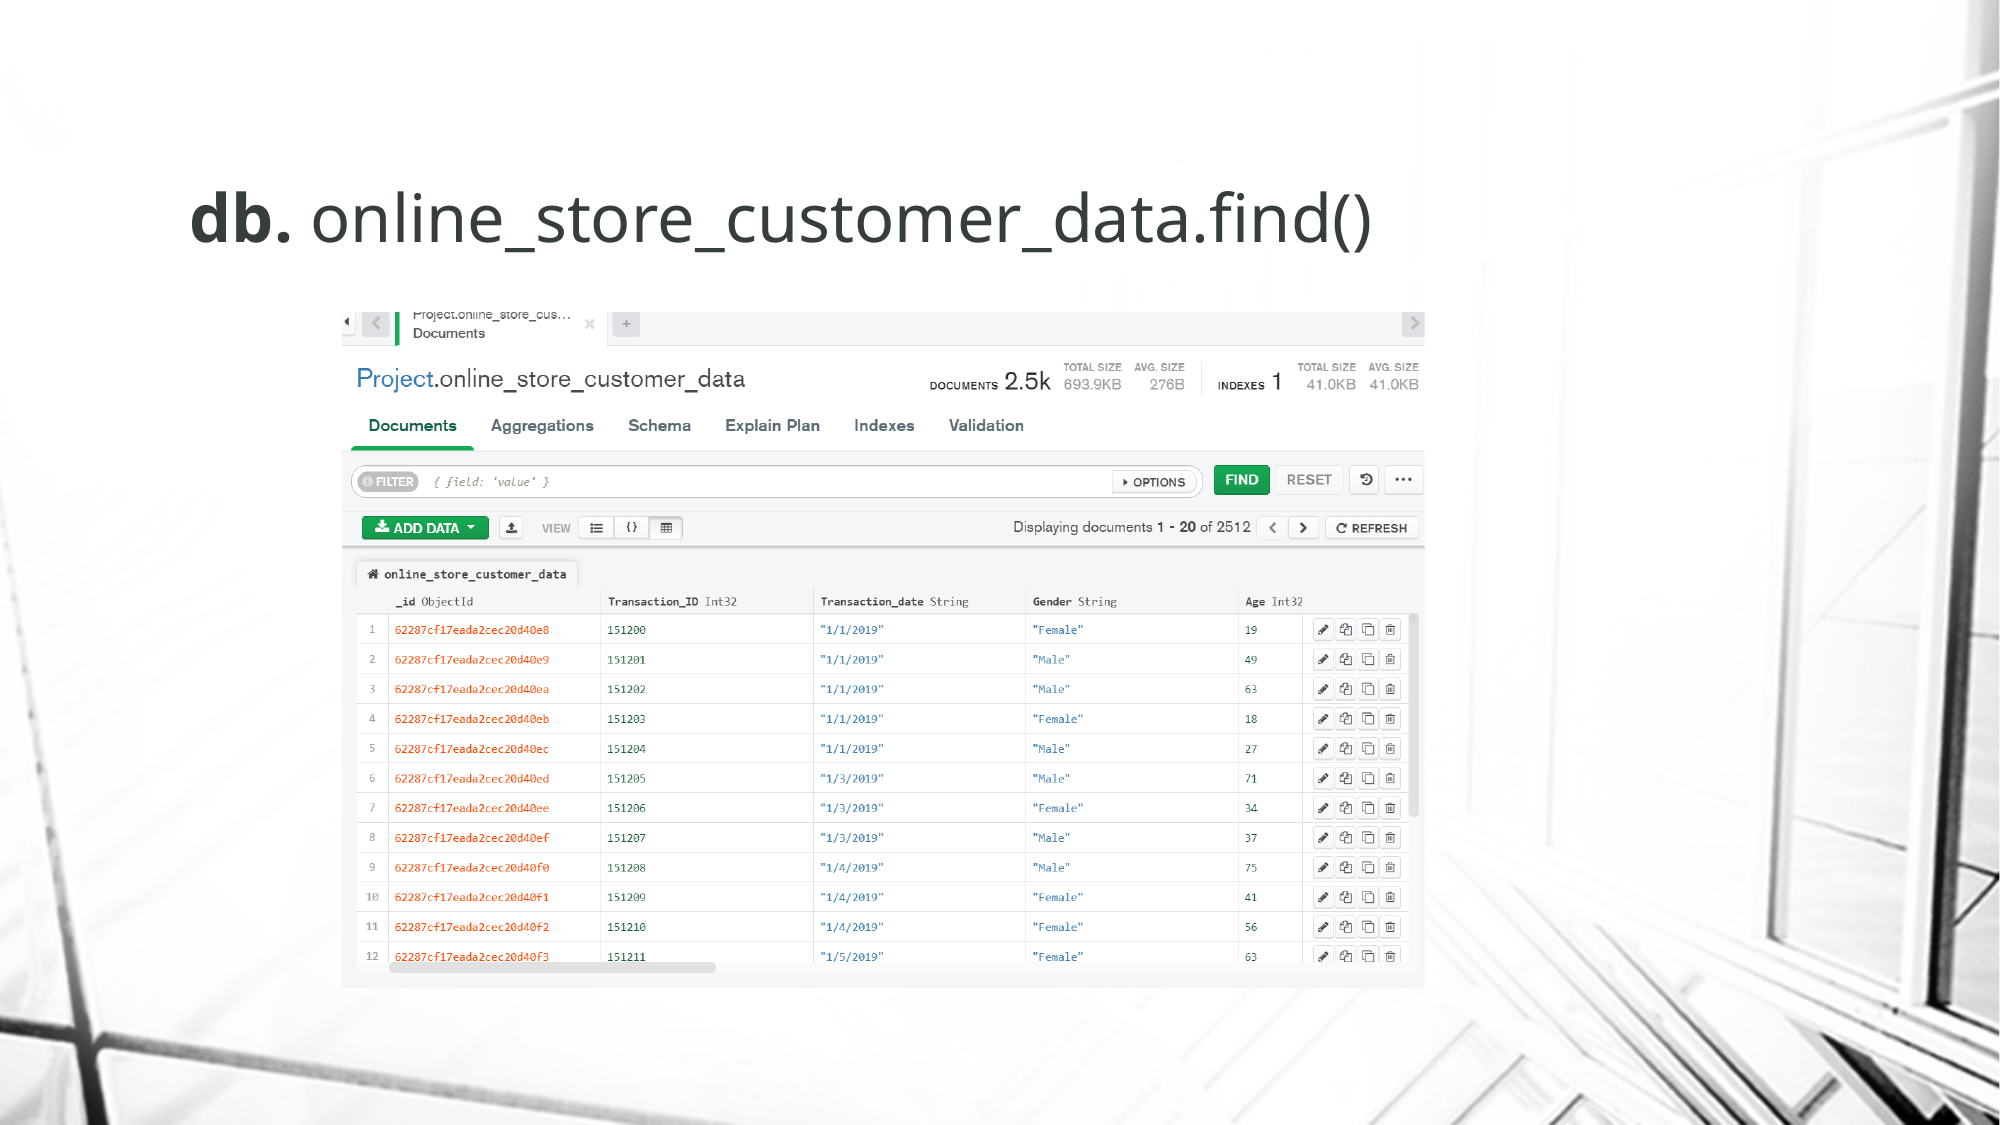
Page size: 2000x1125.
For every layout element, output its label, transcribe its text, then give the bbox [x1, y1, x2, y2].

title db. online_store_customer_data.find() [174, 87, 1600, 263]
picture [0, 0, 2000, 1125]
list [341, 312, 1425, 988]
